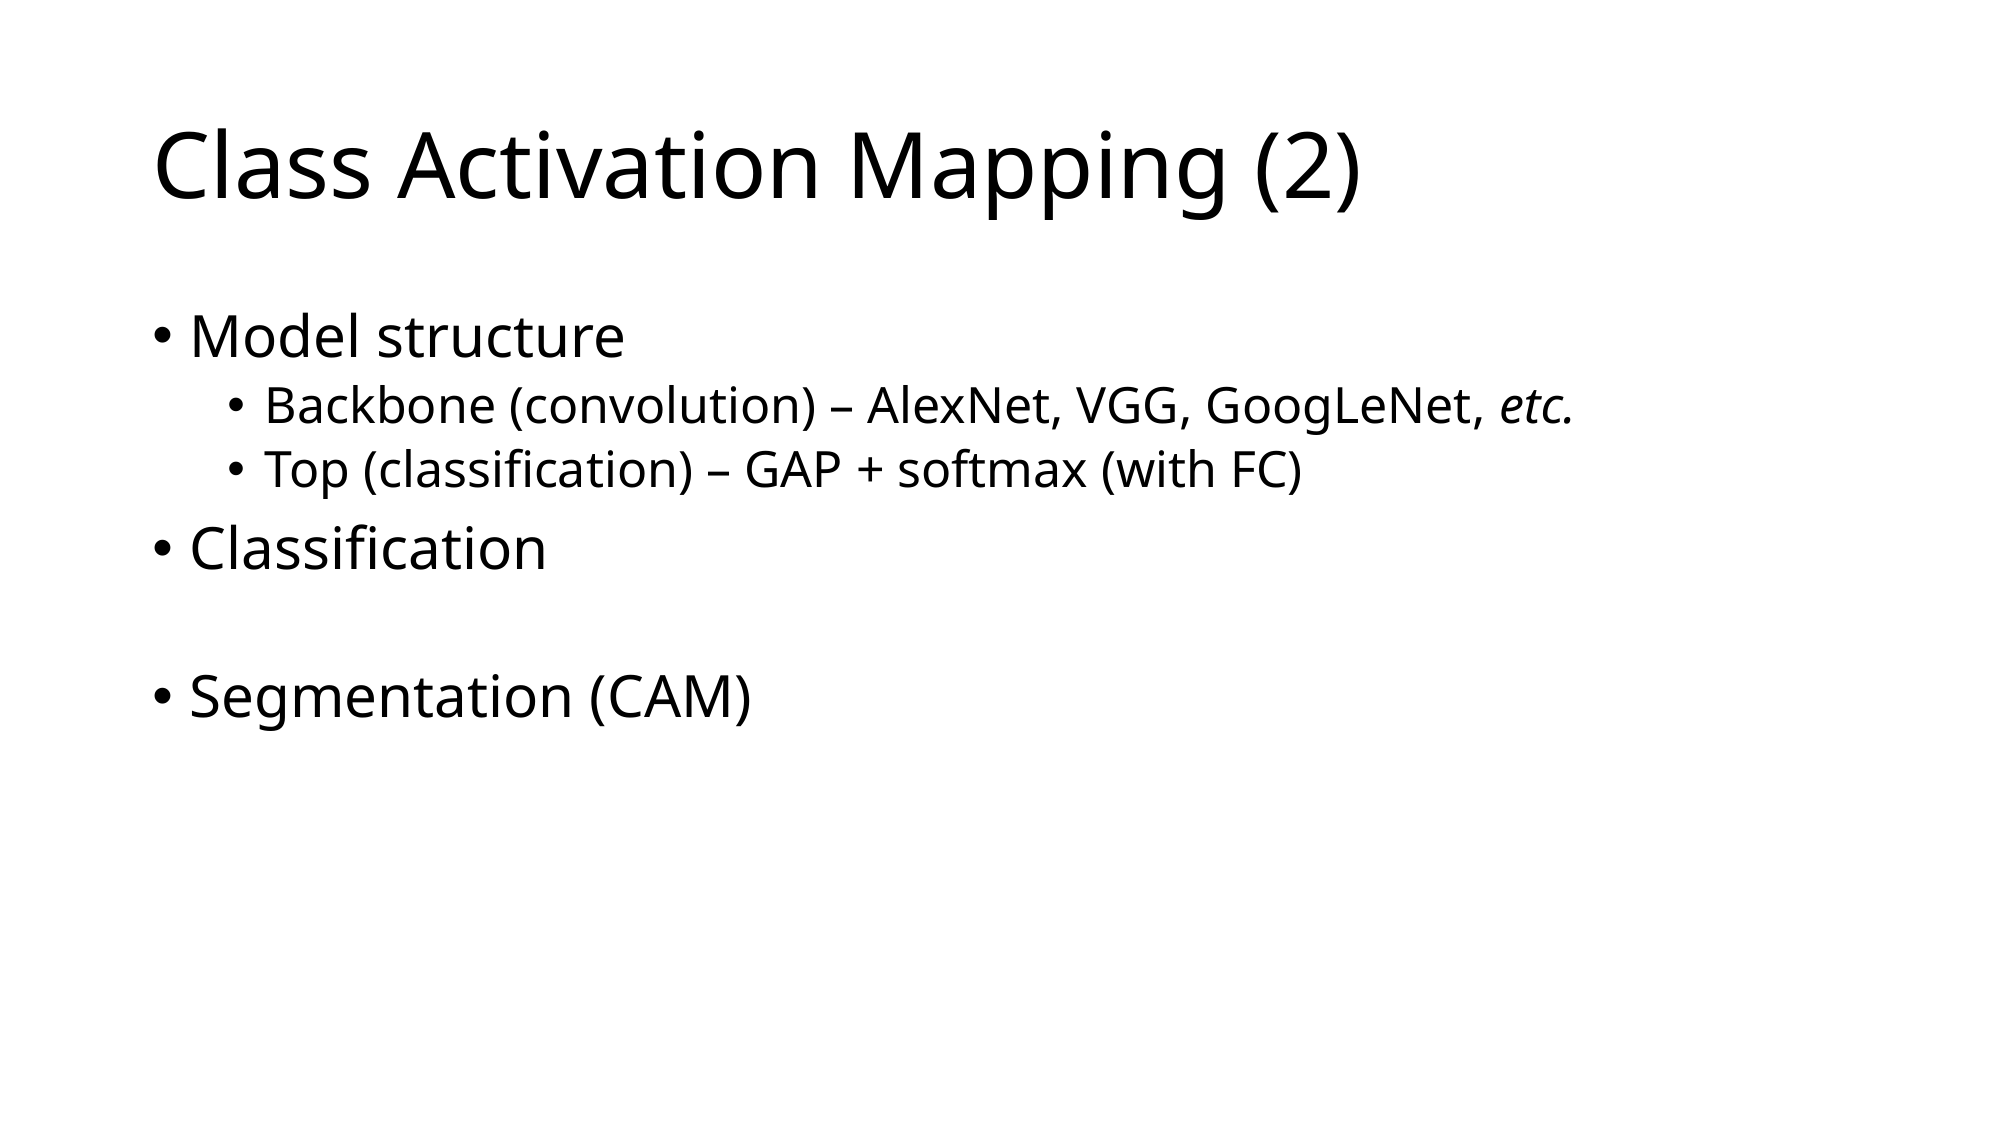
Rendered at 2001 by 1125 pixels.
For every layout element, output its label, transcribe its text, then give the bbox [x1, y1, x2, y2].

title Class Activation Mapping (2) [137, 59, 1863, 278]
